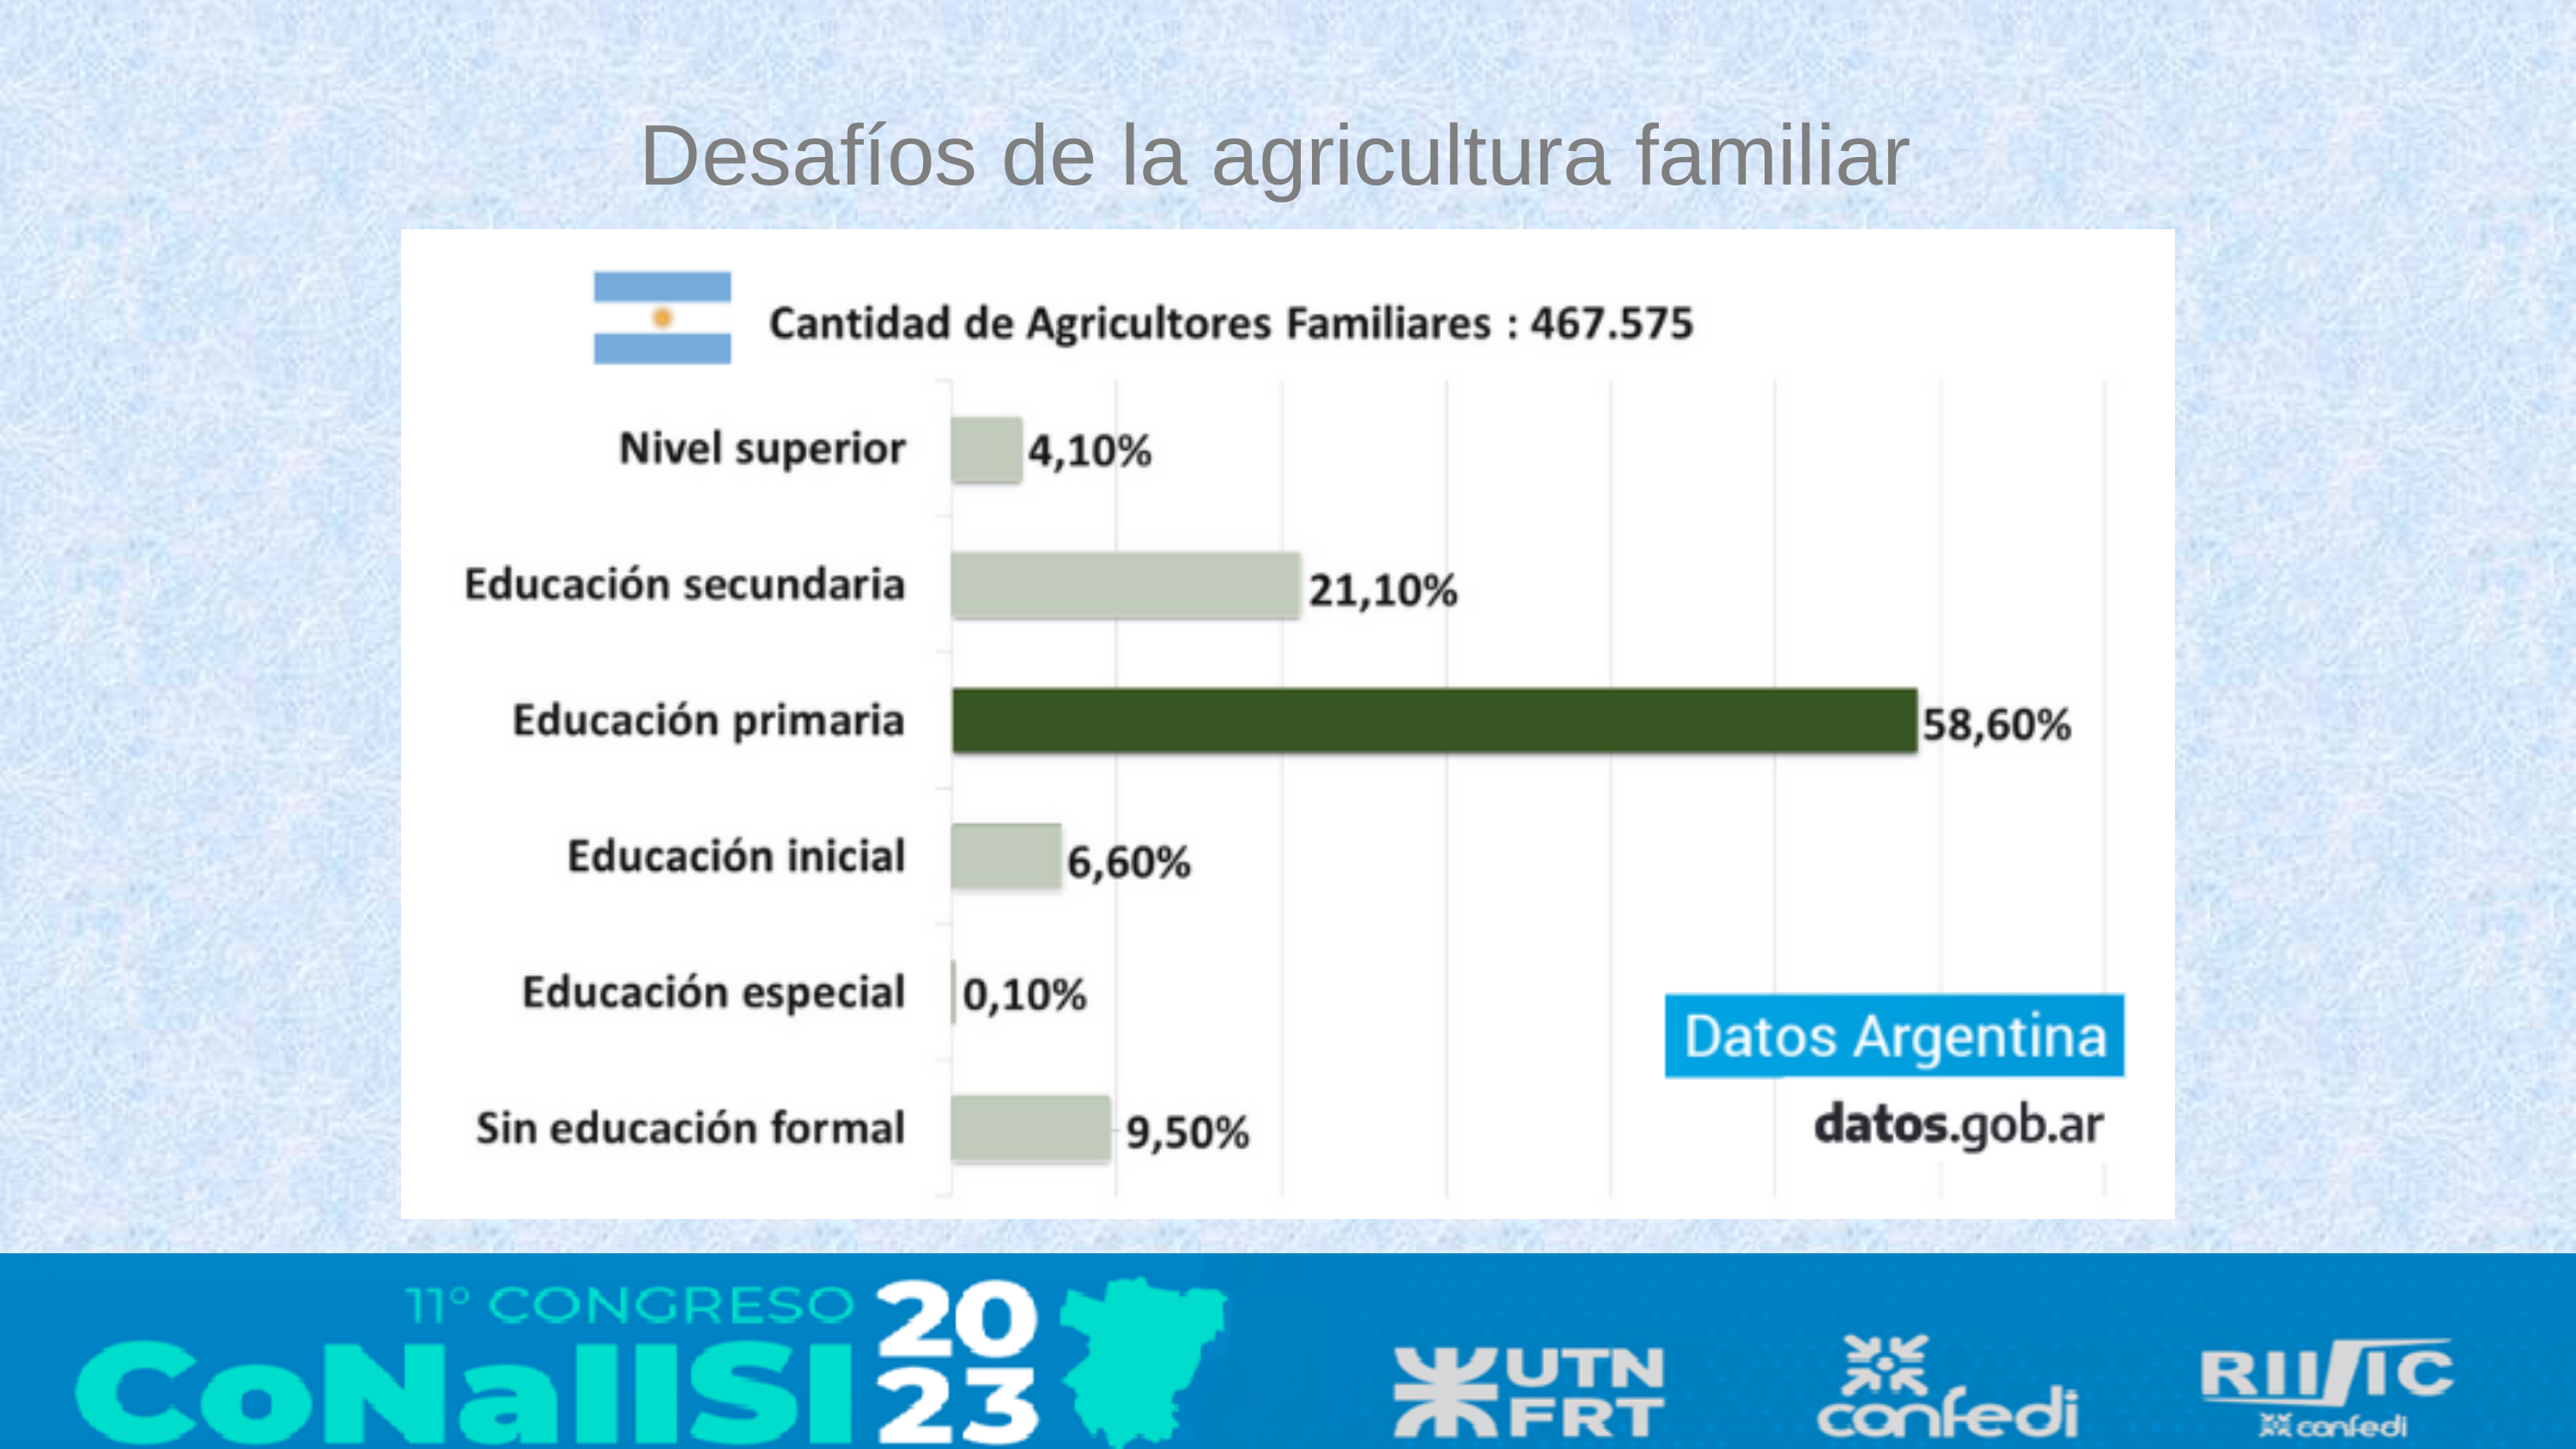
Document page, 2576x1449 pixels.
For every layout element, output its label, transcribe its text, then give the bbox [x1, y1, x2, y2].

text_box Desafíos de la agricultura familiar [414, 99, 2162, 203]
text_box [0, 1253, 2576, 1449]
text_box [401, 229, 2175, 1220]
text_box [0, 0, 2576, 1253]
